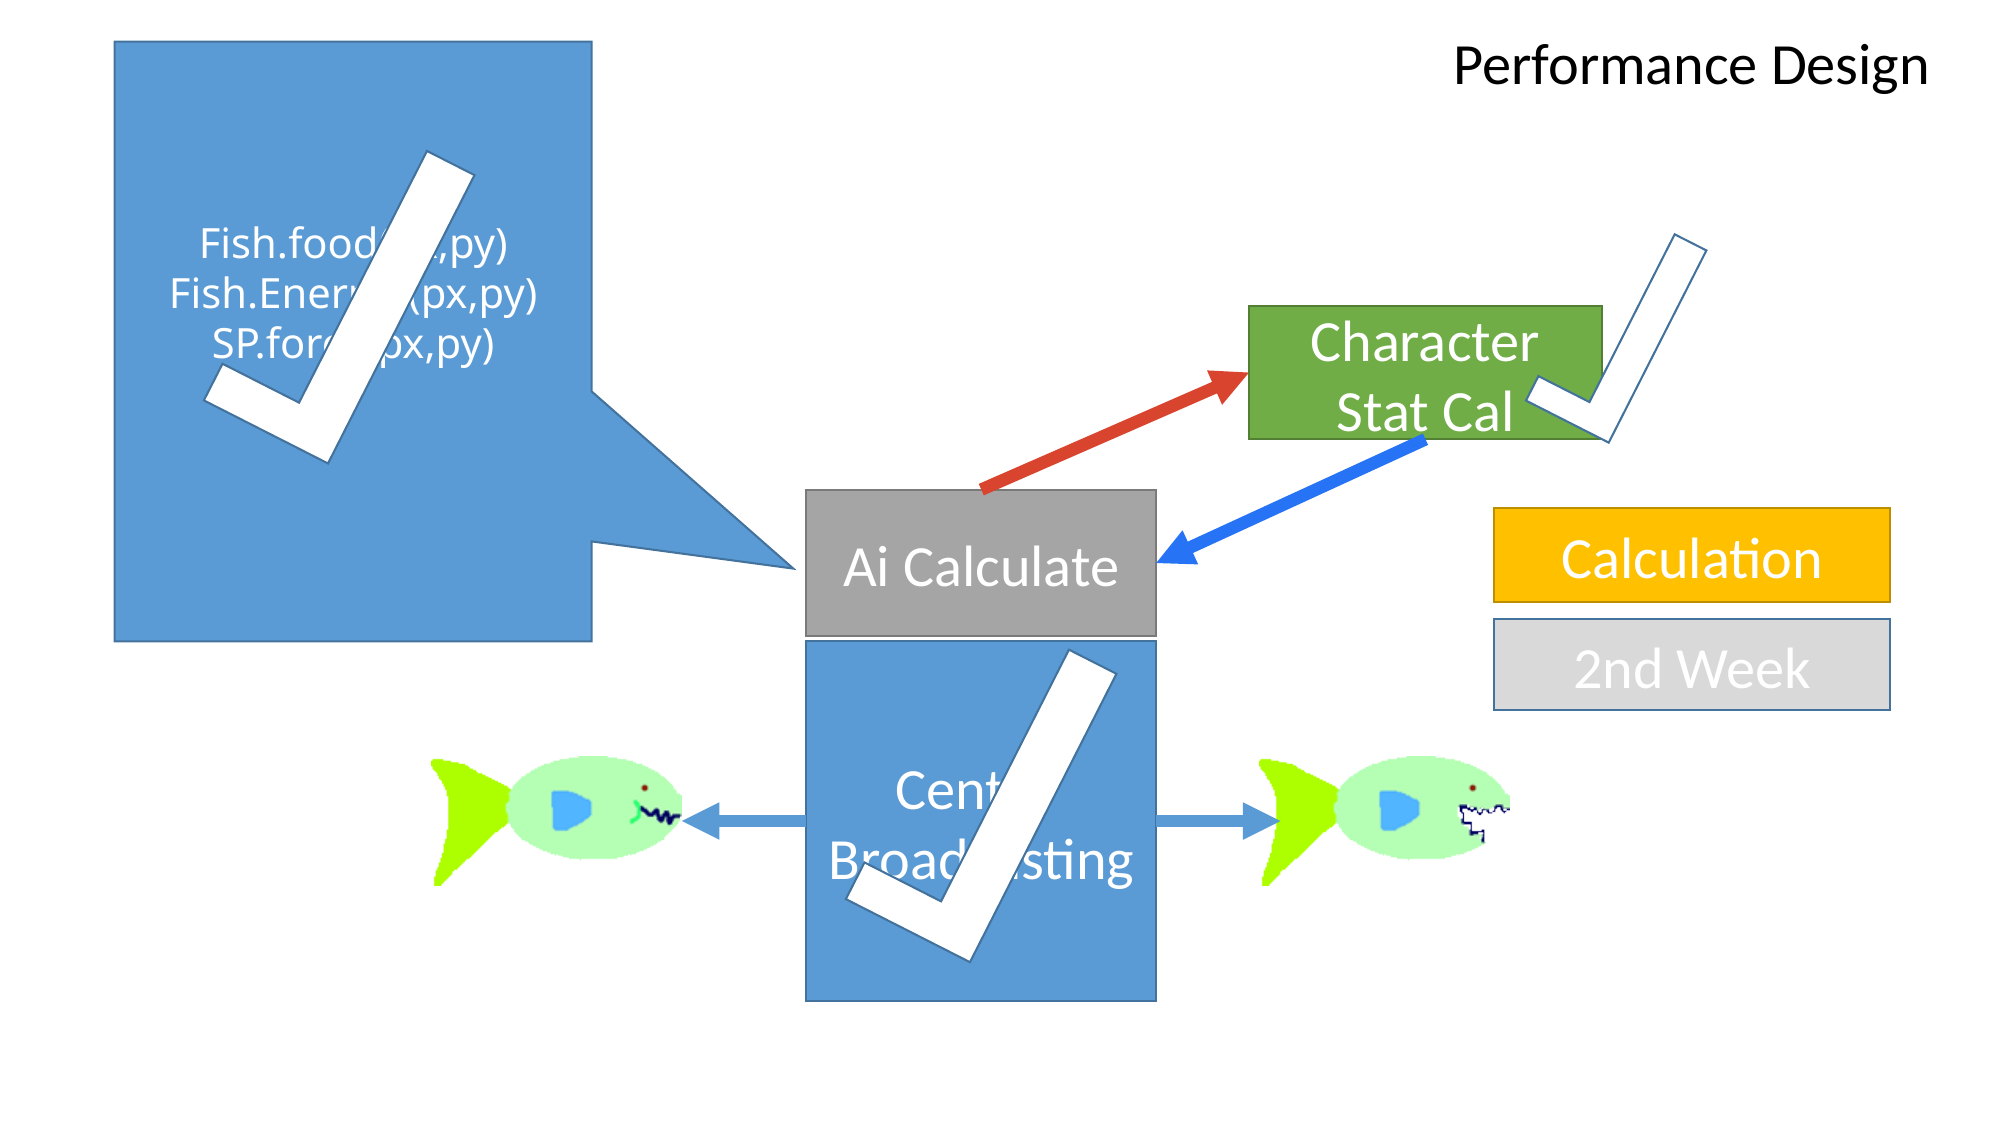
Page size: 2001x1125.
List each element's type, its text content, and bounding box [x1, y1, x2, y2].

text_box [1524, 232, 1708, 445]
picture [1259, 756, 1510, 886]
text_box Ai Calculate [805, 489, 1157, 637]
text_box Centre Broadcasting [805, 640, 1157, 1002]
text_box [981, 372, 1249, 490]
picture [431, 756, 682, 886]
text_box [1156, 439, 1426, 564]
text_box Calculation [1493, 507, 1891, 603]
text_box [844, 648, 1118, 964]
text_box Character Stat Cal [1248, 305, 1603, 440]
text_box 2nd Week [1493, 618, 1891, 711]
text_box Fish.food(px,py) Fish.Enermy(px,py) SP.force(px,py) [113, 40, 797, 643]
text_box Performance Design [1439, 18, 1946, 104]
text_box [202, 149, 476, 465]
